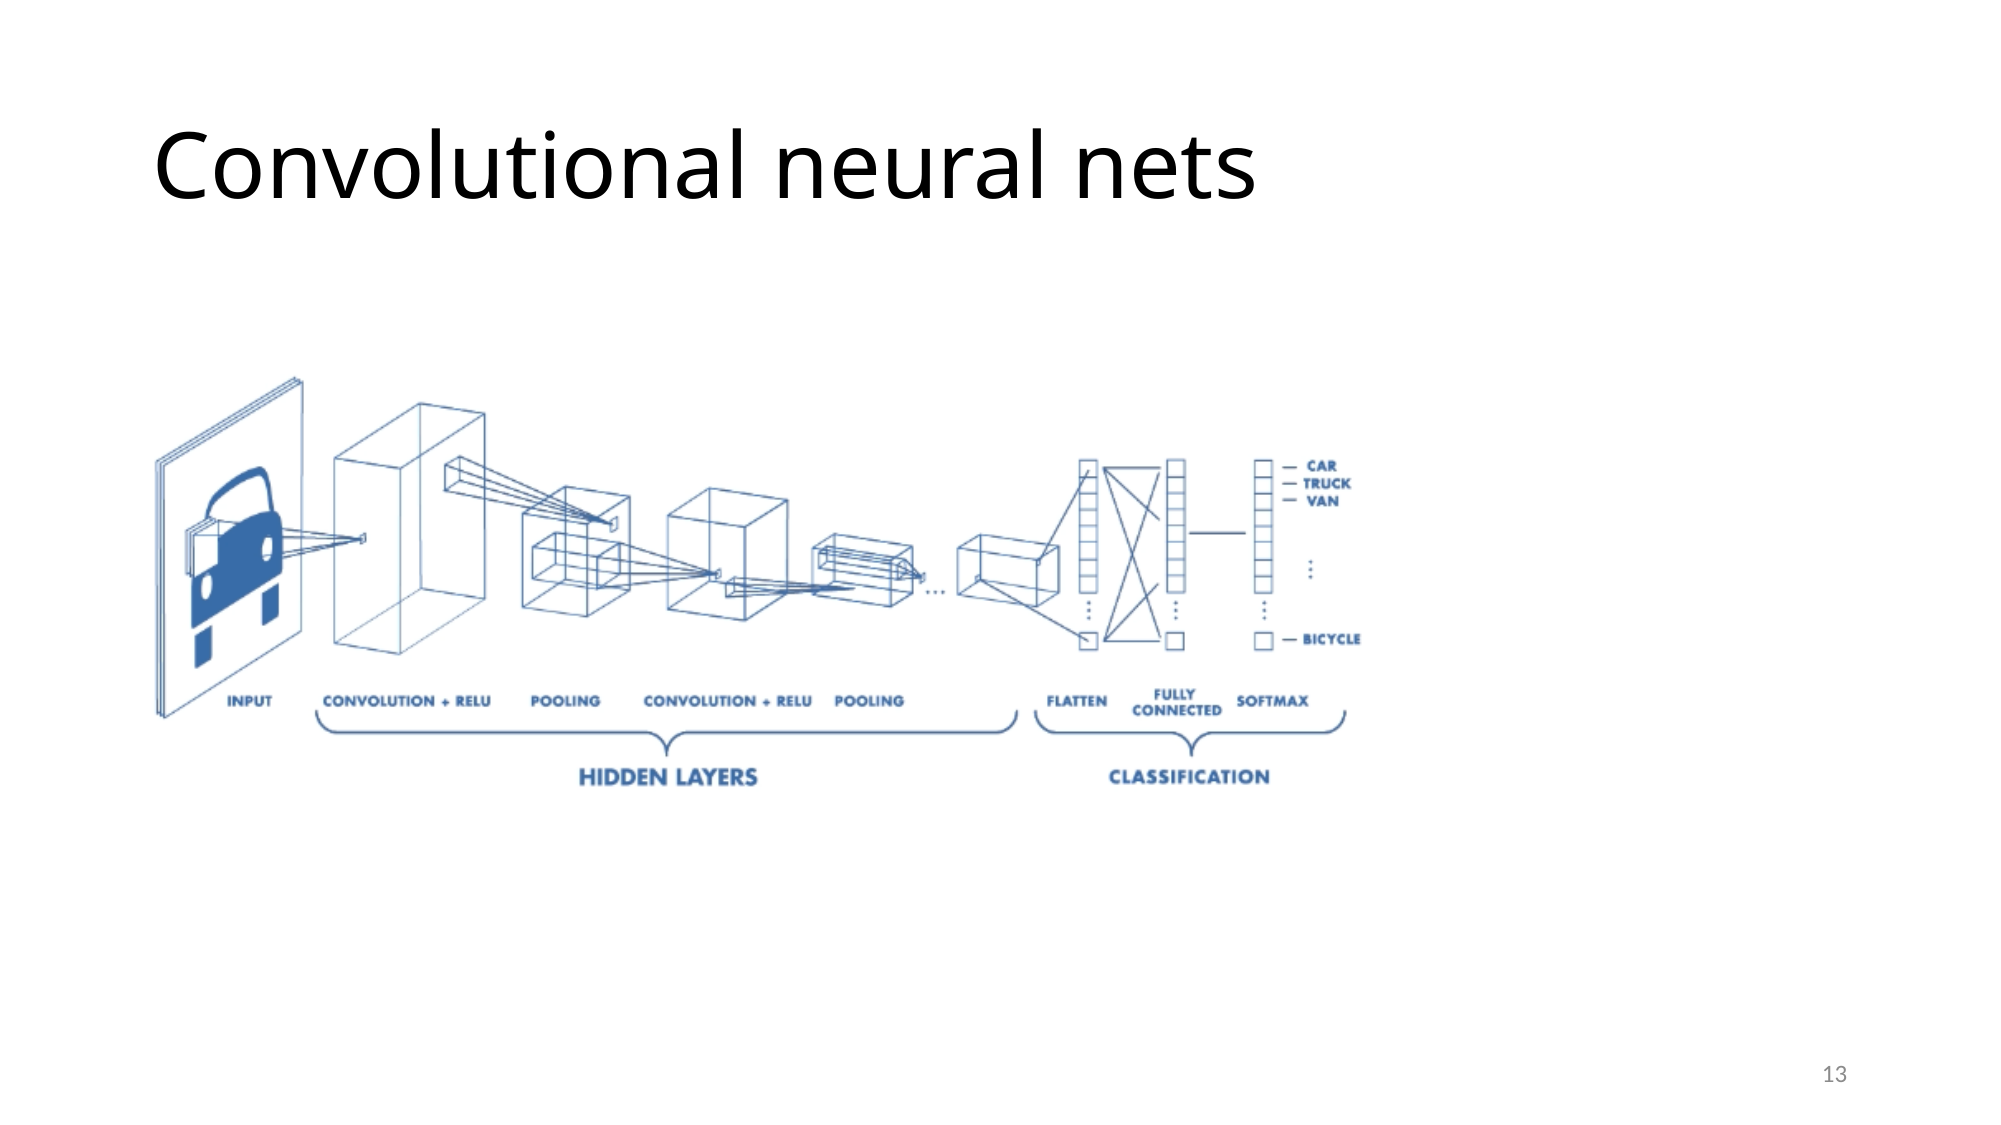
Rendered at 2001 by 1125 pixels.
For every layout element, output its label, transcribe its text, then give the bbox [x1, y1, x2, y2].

slide_number 13 [1412, 1042, 1863, 1103]
picture [137, 258, 1413, 828]
title Convolutional neural nets [137, 59, 1863, 278]
